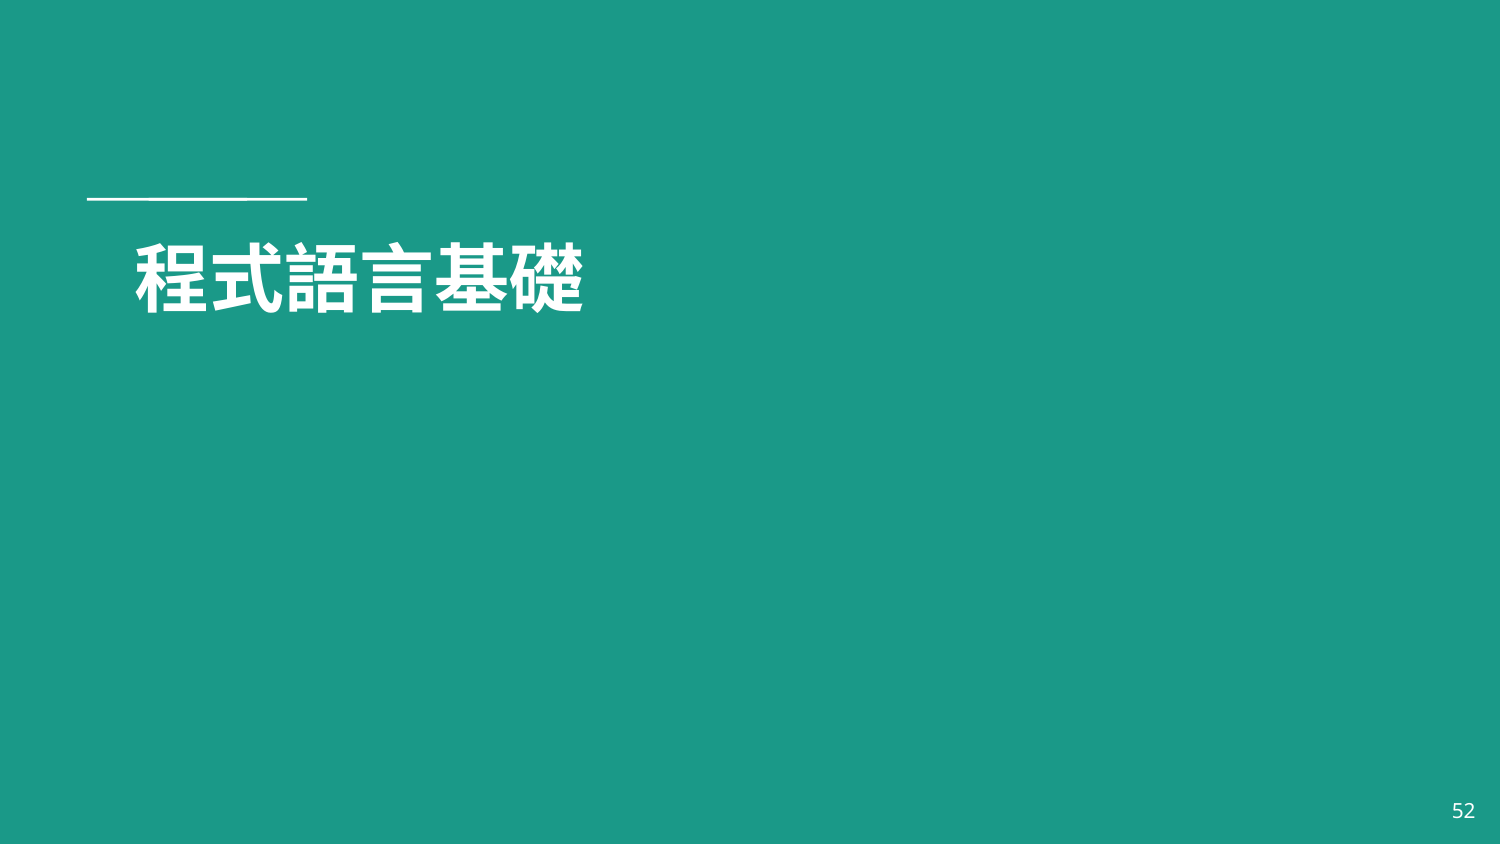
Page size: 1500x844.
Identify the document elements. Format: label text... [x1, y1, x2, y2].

title 程式語言基礎 [119, 216, 1381, 466]
slide_number ‹#› [1400, 779, 1491, 844]
